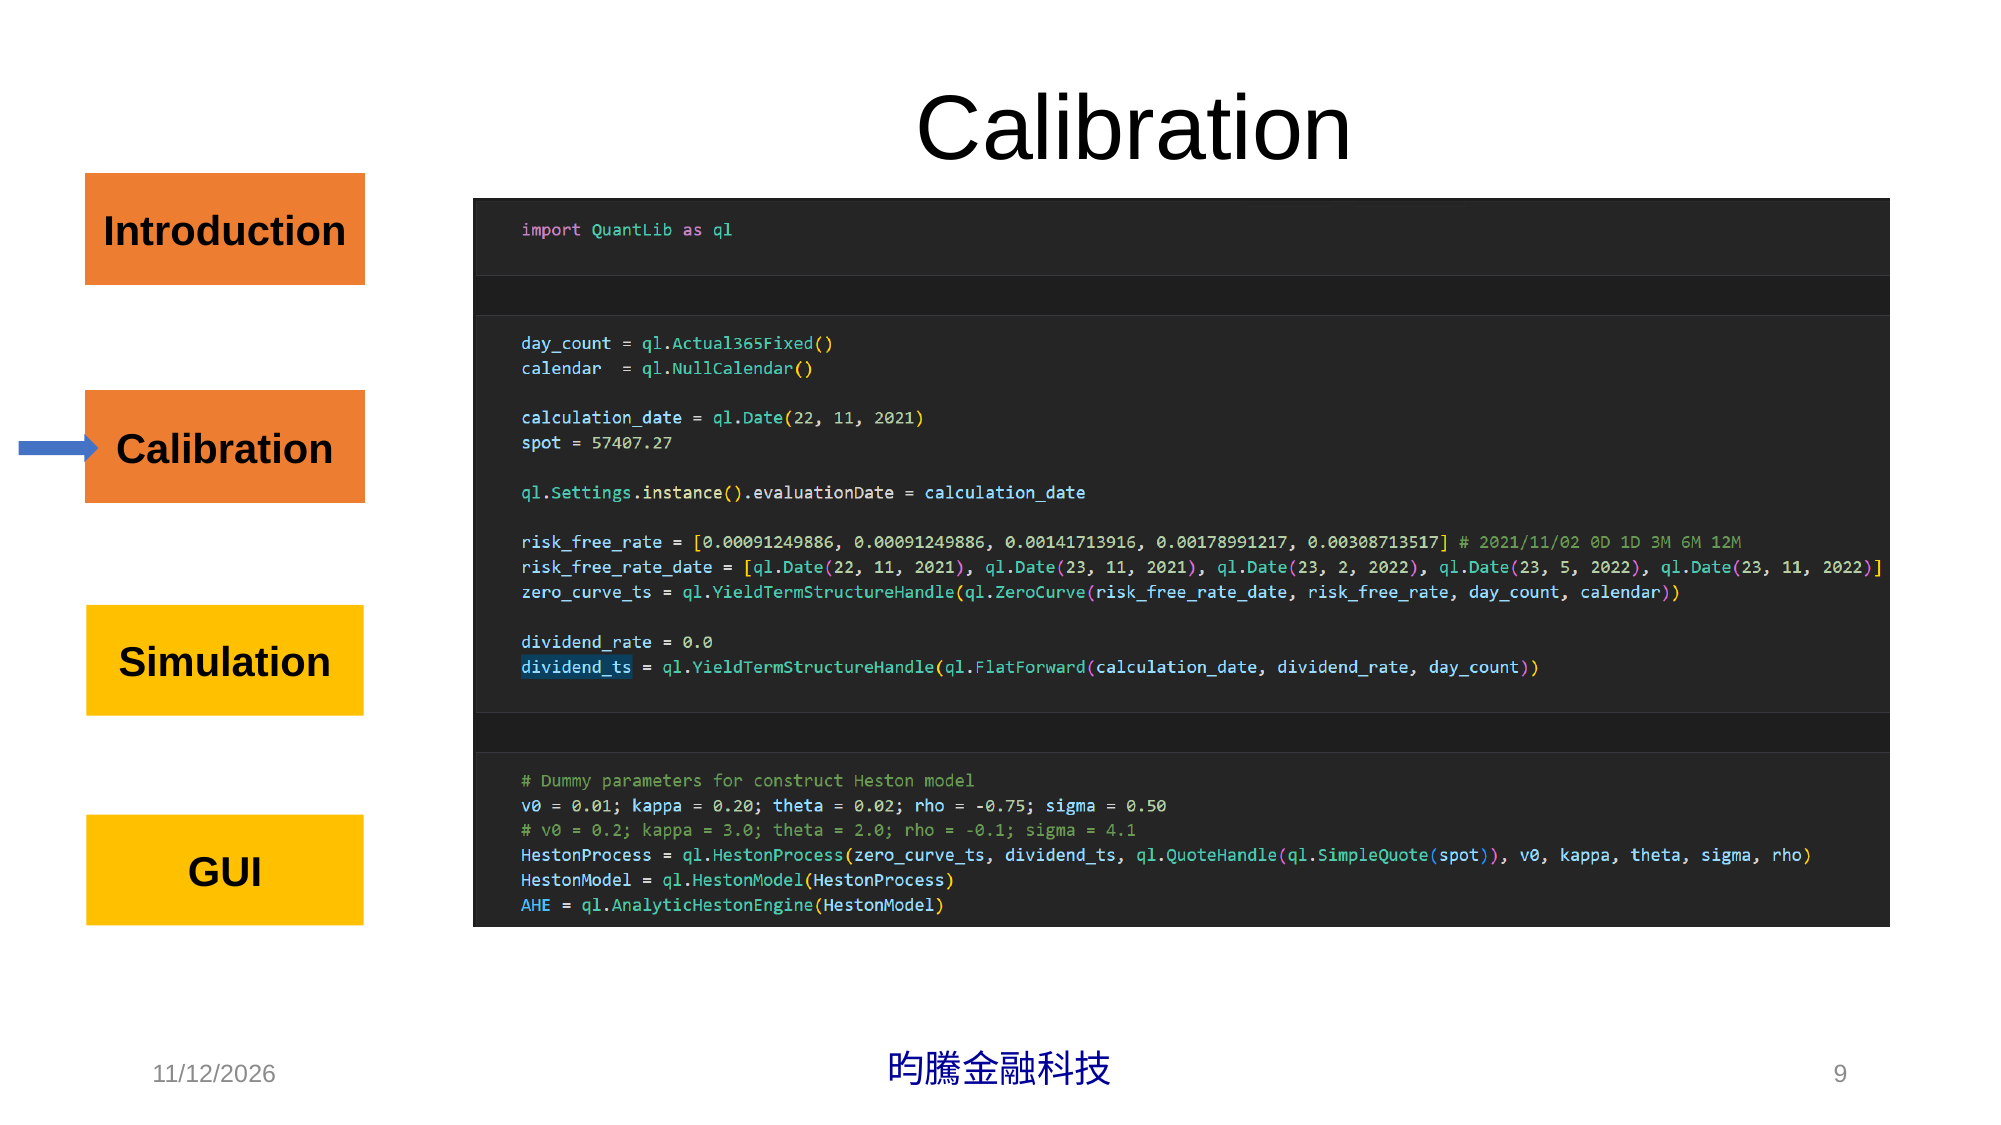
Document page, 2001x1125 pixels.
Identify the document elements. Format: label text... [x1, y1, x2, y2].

picture [473, 198, 1890, 927]
text_box [17, 431, 100, 465]
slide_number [137, 1042, 588, 1103]
footer 昀騰金融科技 [662, 1042, 1338, 1103]
slide_number 9 [1412, 1042, 1863, 1103]
title Calibration [407, 21, 1863, 239]
